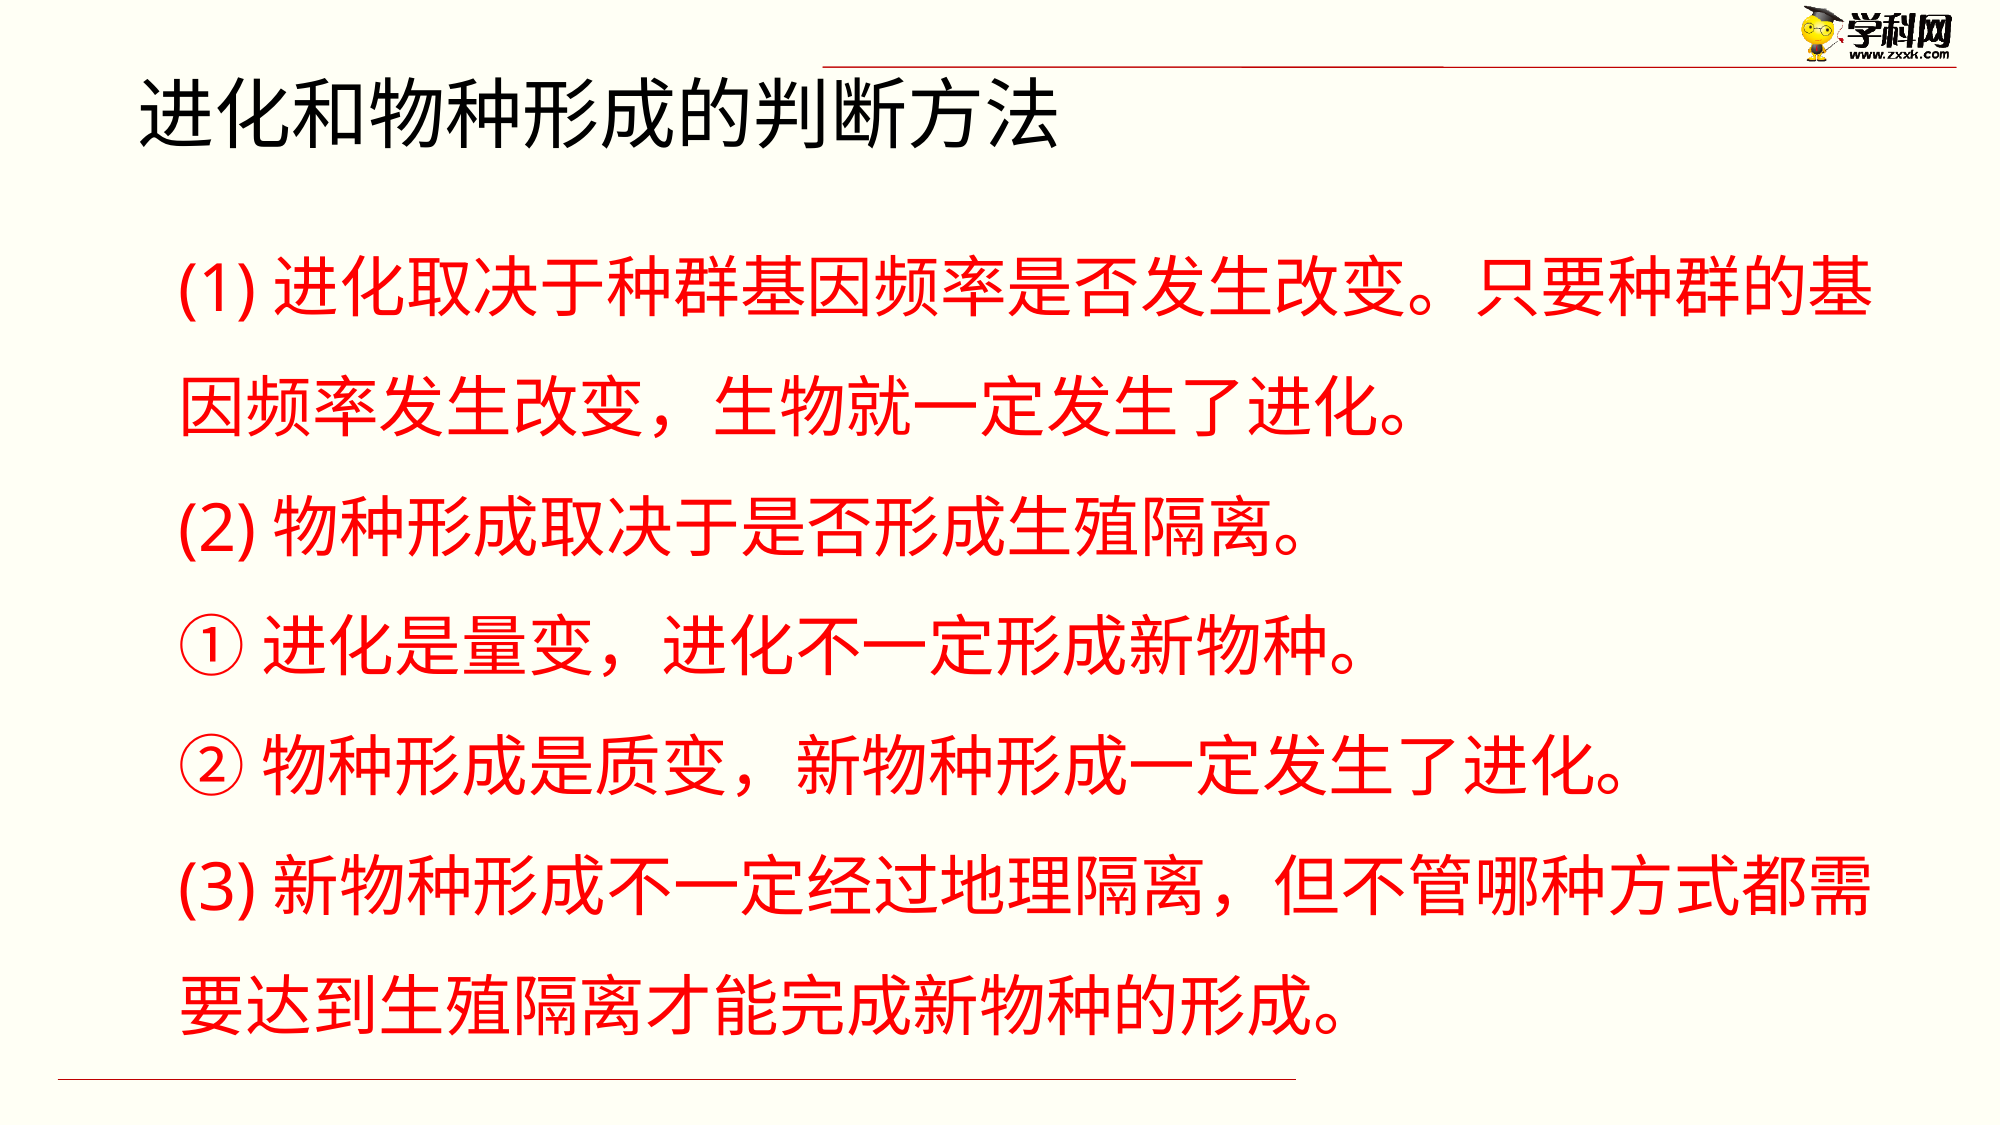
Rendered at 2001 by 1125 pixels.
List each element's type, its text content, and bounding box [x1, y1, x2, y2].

picture [1798, 0, 1957, 68]
text_box (1)进化取决于种群基因频率是否发生改变。只要种群的基因频率发生改变，生物就一定发生了进化。 (2)物种形成取决于是否形成生殖隔离。 ①进化是量变，进化不一定形成新物种。 ②物种形成是质变，新物种形成一定发生了进化。 (3)新物种形成不一定经过地理隔离，但不管哪种方式都需要达到生殖隔离才能完成新物种的形成。 [158, 194, 1910, 1054]
title 进化和物种形成的判断方法 [117, 65, 1843, 285]
